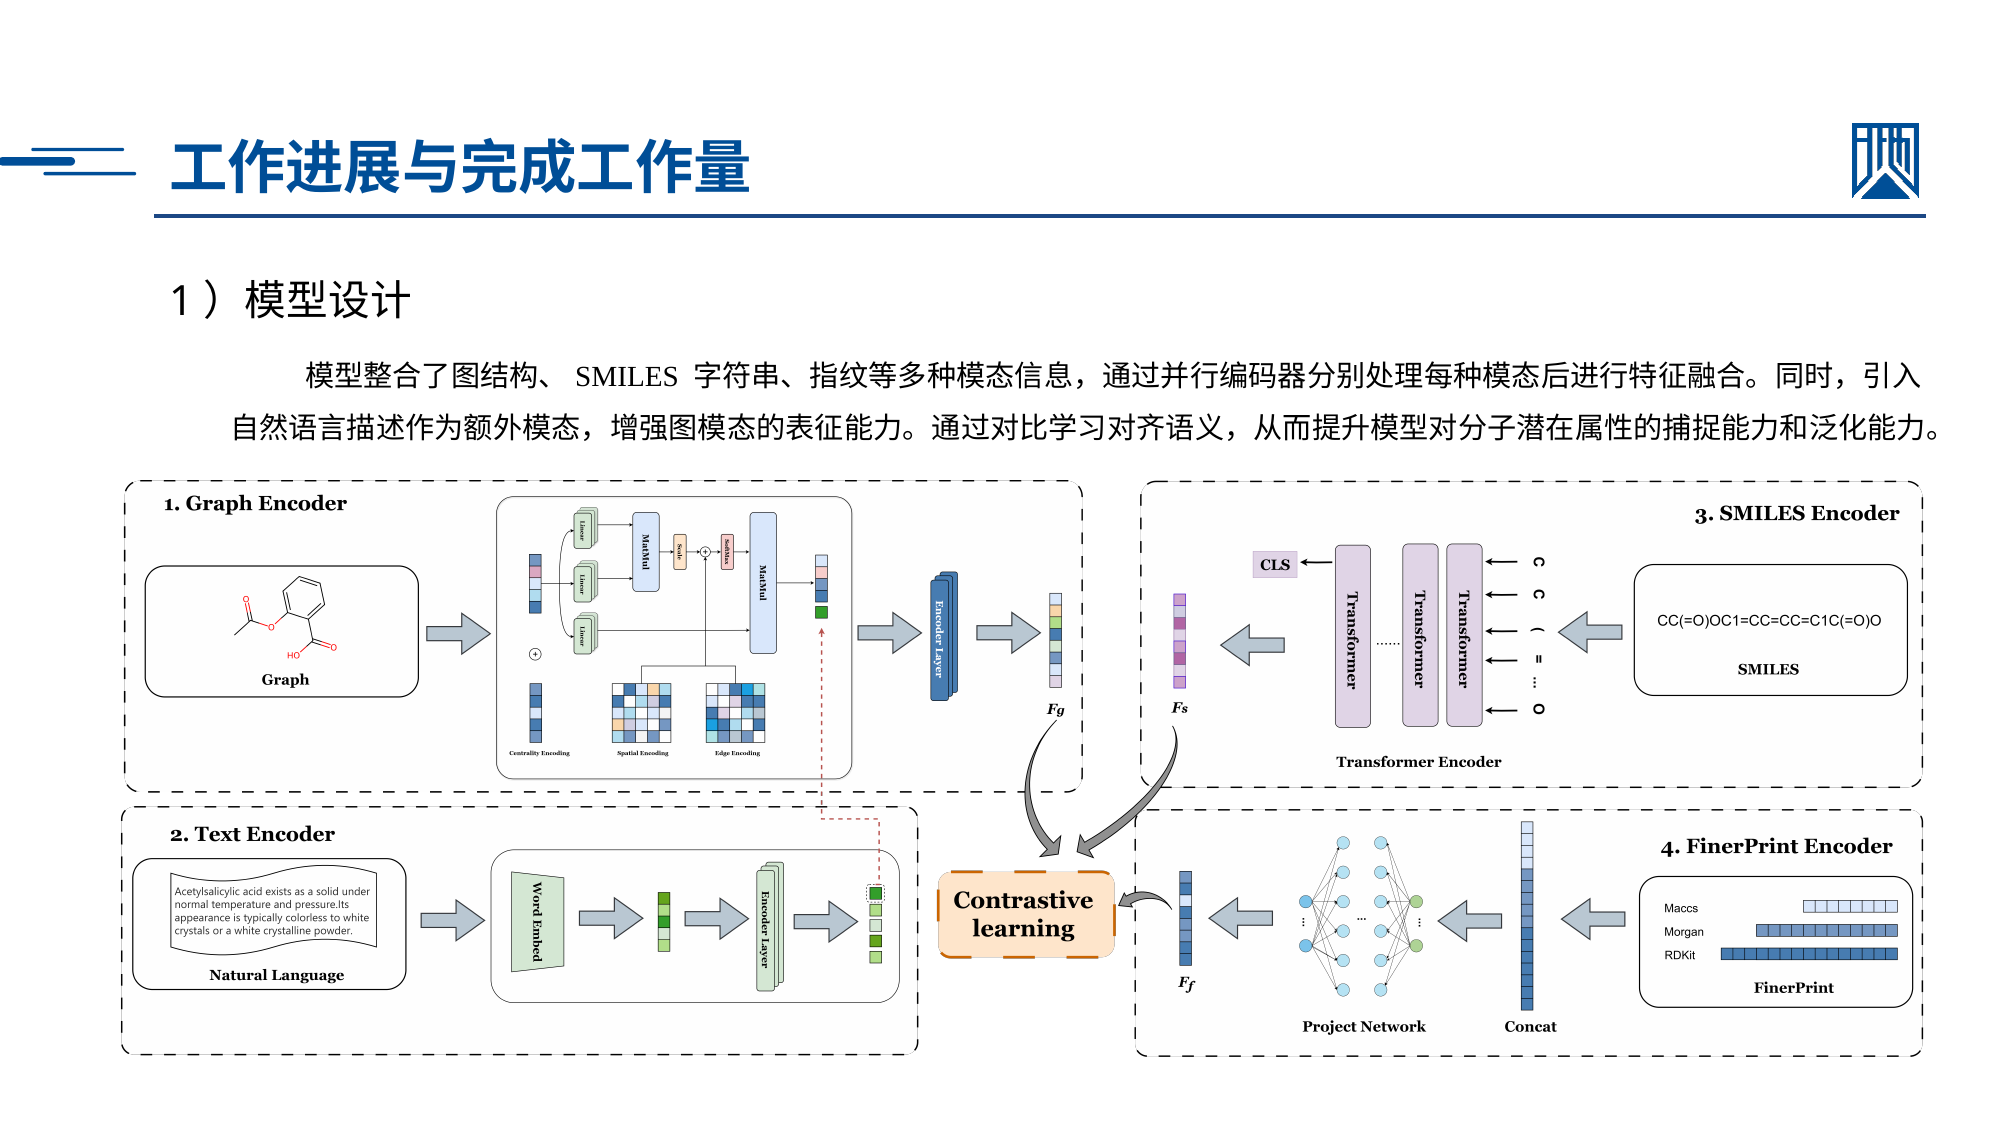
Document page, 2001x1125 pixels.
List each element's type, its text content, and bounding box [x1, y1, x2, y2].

picture [118, 477, 1926, 1060]
text_box 模型整合了图结构、SMILES 字符串、指纹等多种模态信息，通过并行编码器分别处理每种模态后进行特征融合。同时，引入自然语言描述作为额外模态，增强图模态的表征能力。通过对比学习对齐语义，从而提升模型对分子潜在属性的捕捉能力和泛化能力。 [215, 332, 1958, 452]
text_box 1）模型设计 [154, 266, 1155, 332]
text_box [0, 123, 1927, 216]
